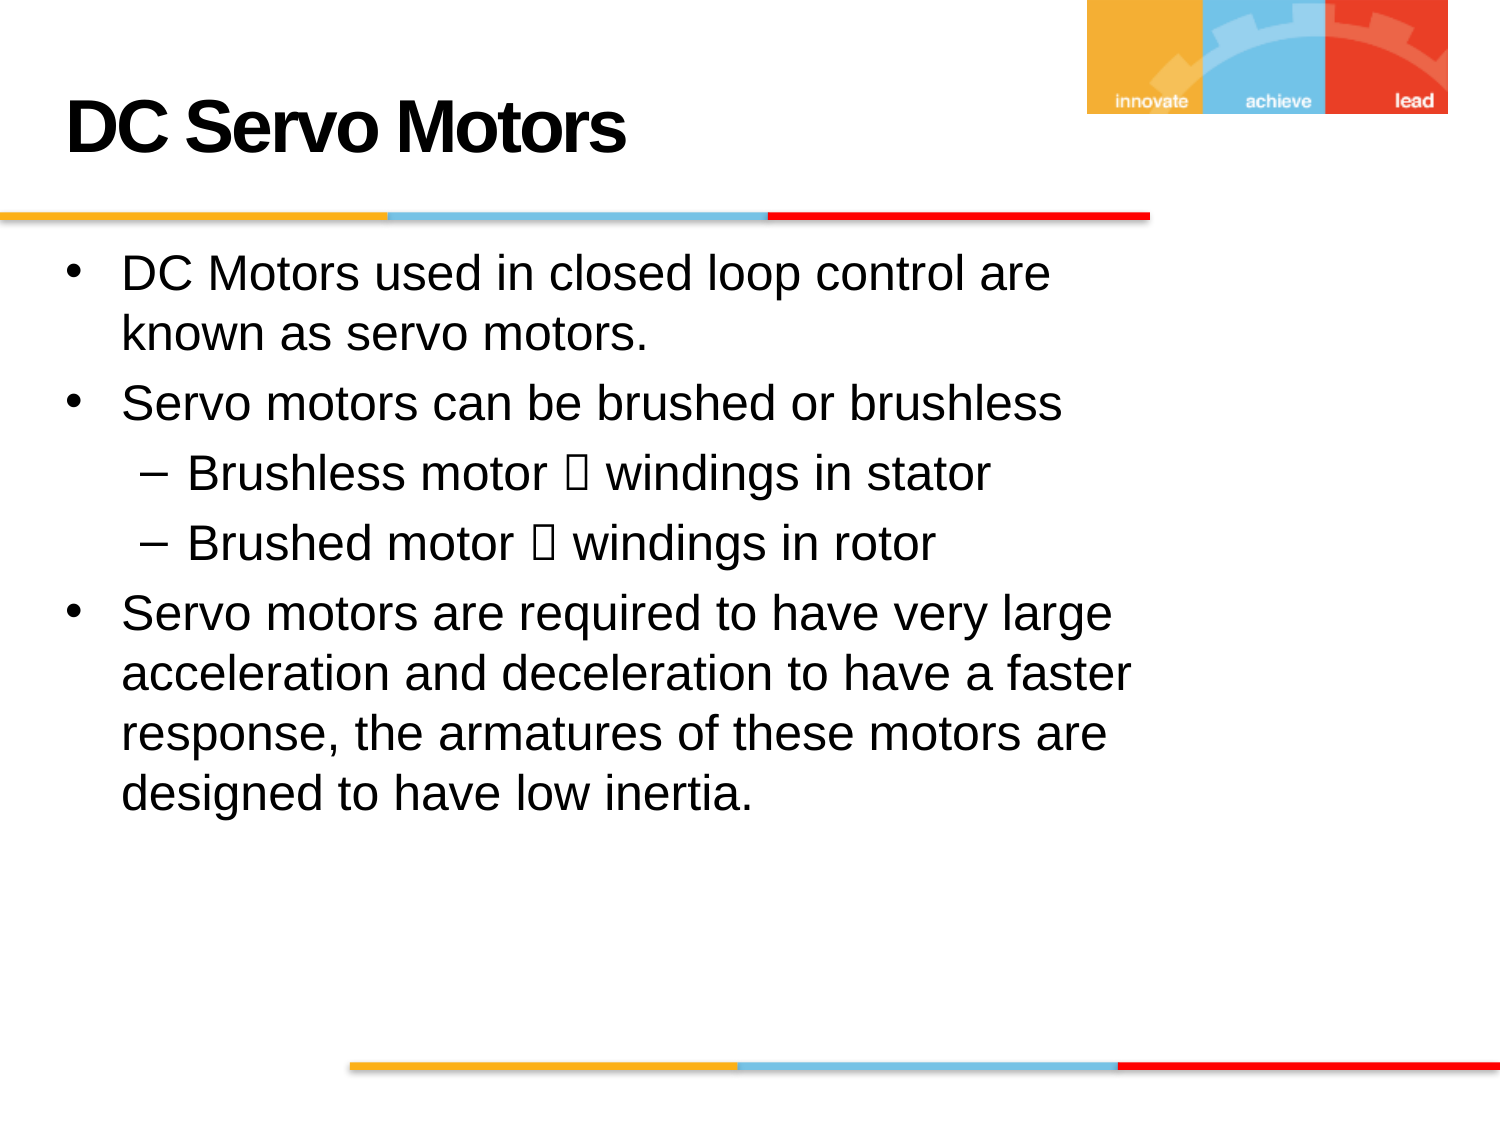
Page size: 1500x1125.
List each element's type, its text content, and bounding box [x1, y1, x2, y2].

list DC Motors used in closed loop control are known as servo motors. Servo motors can be brushed or brushless Brushless motor  windings in stator Brushed motor  windings in rotor Servo motors are required to have very large acceleration and deceleration to have a faster response, the armatures of these motors are designed to have low inertia. [50, 232, 1163, 1063]
title DC Servo Motors [50, 45, 1448, 200]
picture [1087, 0, 1448, 45]
